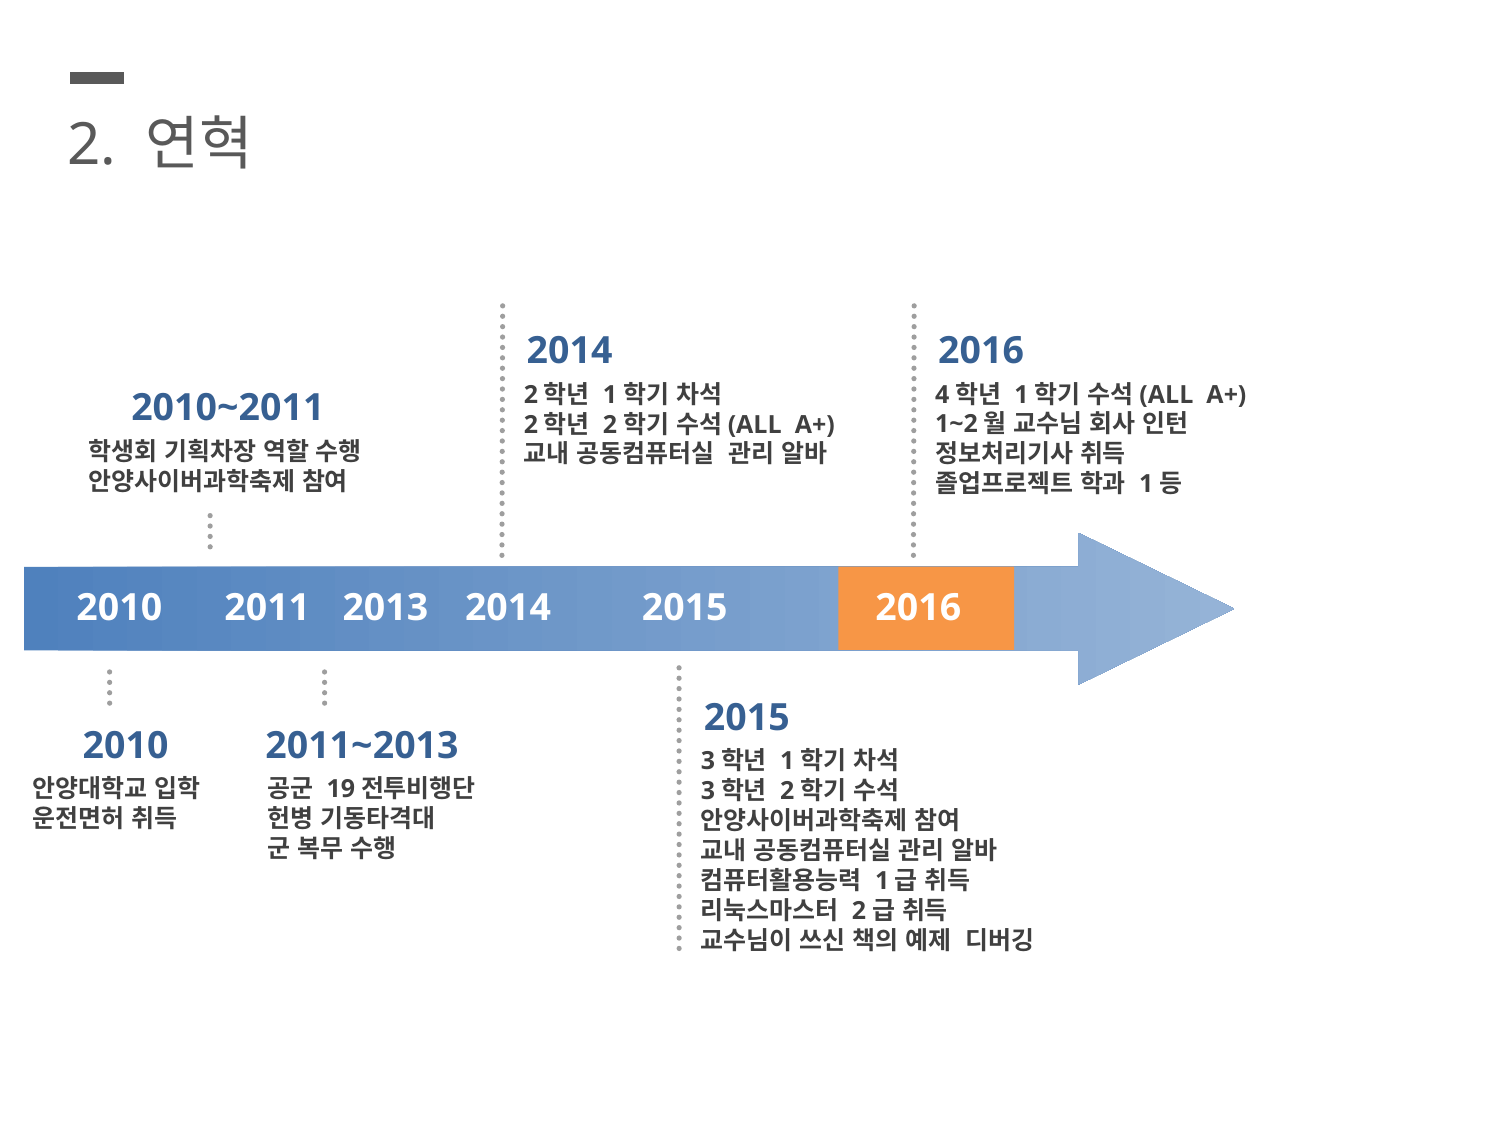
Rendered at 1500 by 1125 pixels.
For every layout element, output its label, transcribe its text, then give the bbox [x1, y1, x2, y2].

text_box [17, 260, 1500, 988]
text_box 2. 연혁 [53, 98, 892, 184]
